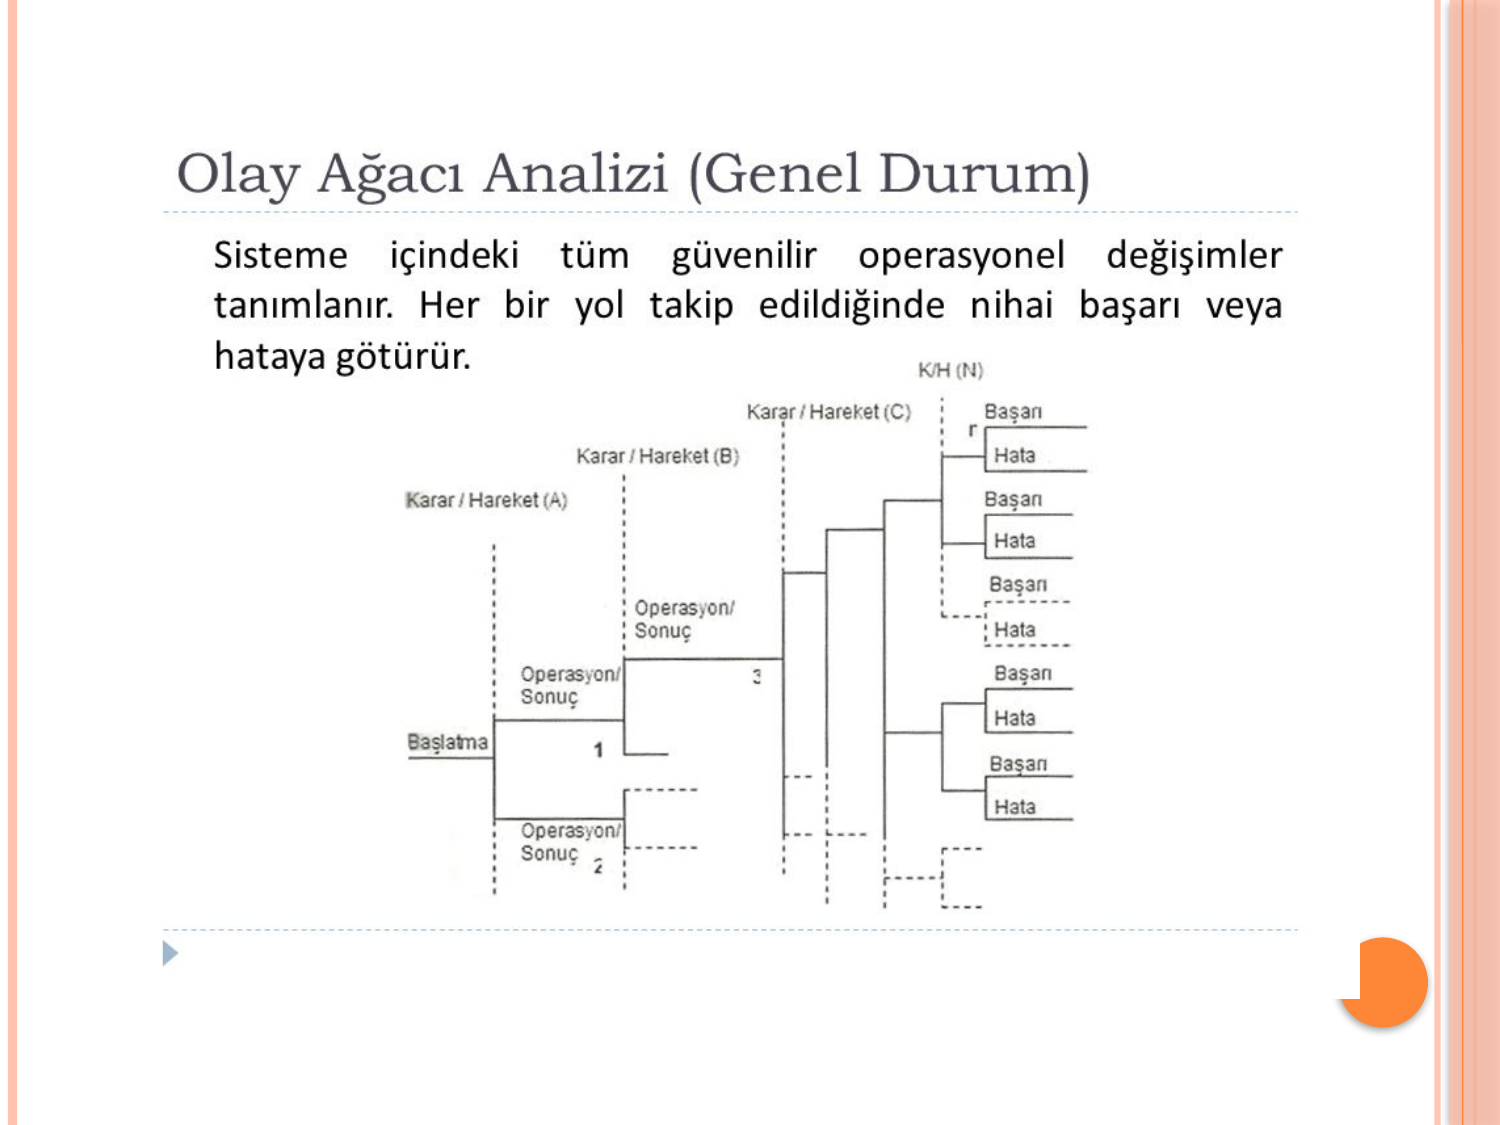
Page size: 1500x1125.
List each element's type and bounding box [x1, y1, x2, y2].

list [99, 54, 1360, 1000]
